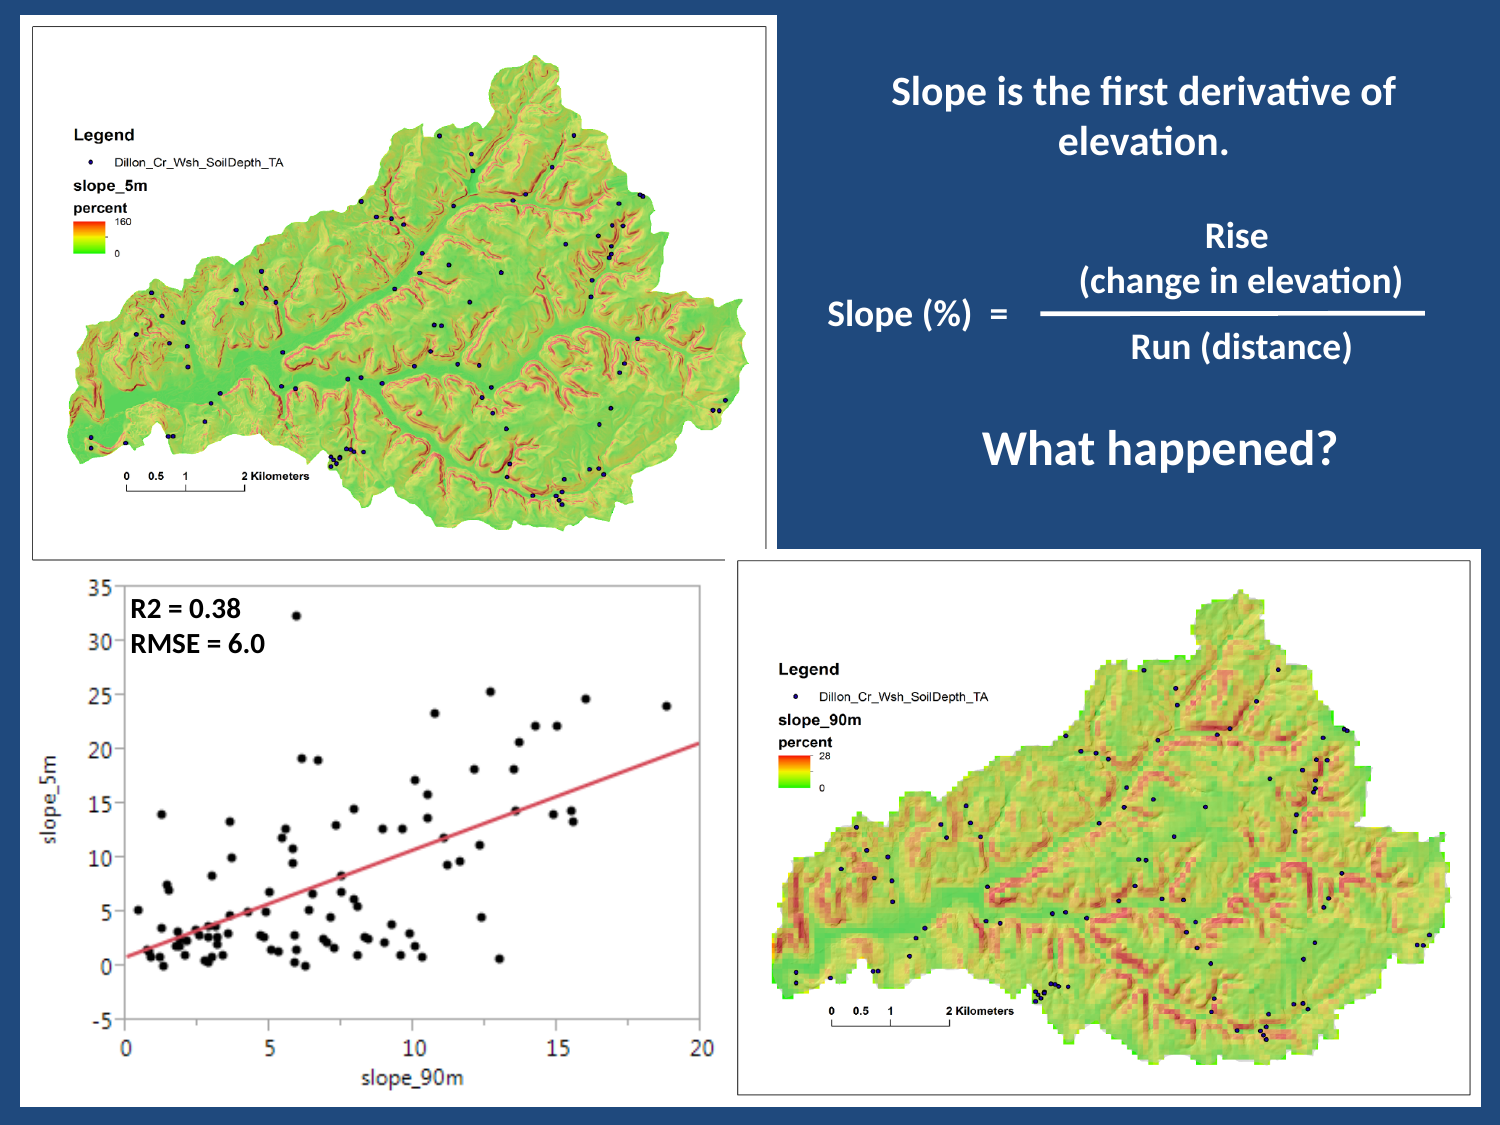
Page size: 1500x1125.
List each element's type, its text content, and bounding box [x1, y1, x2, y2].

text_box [812, 202, 1439, 376]
text_box What happened? [917, 408, 1404, 484]
text_box Slope is the first derivative of elevation. [799, 56, 1488, 172]
picture [20, 15, 1481, 1107]
